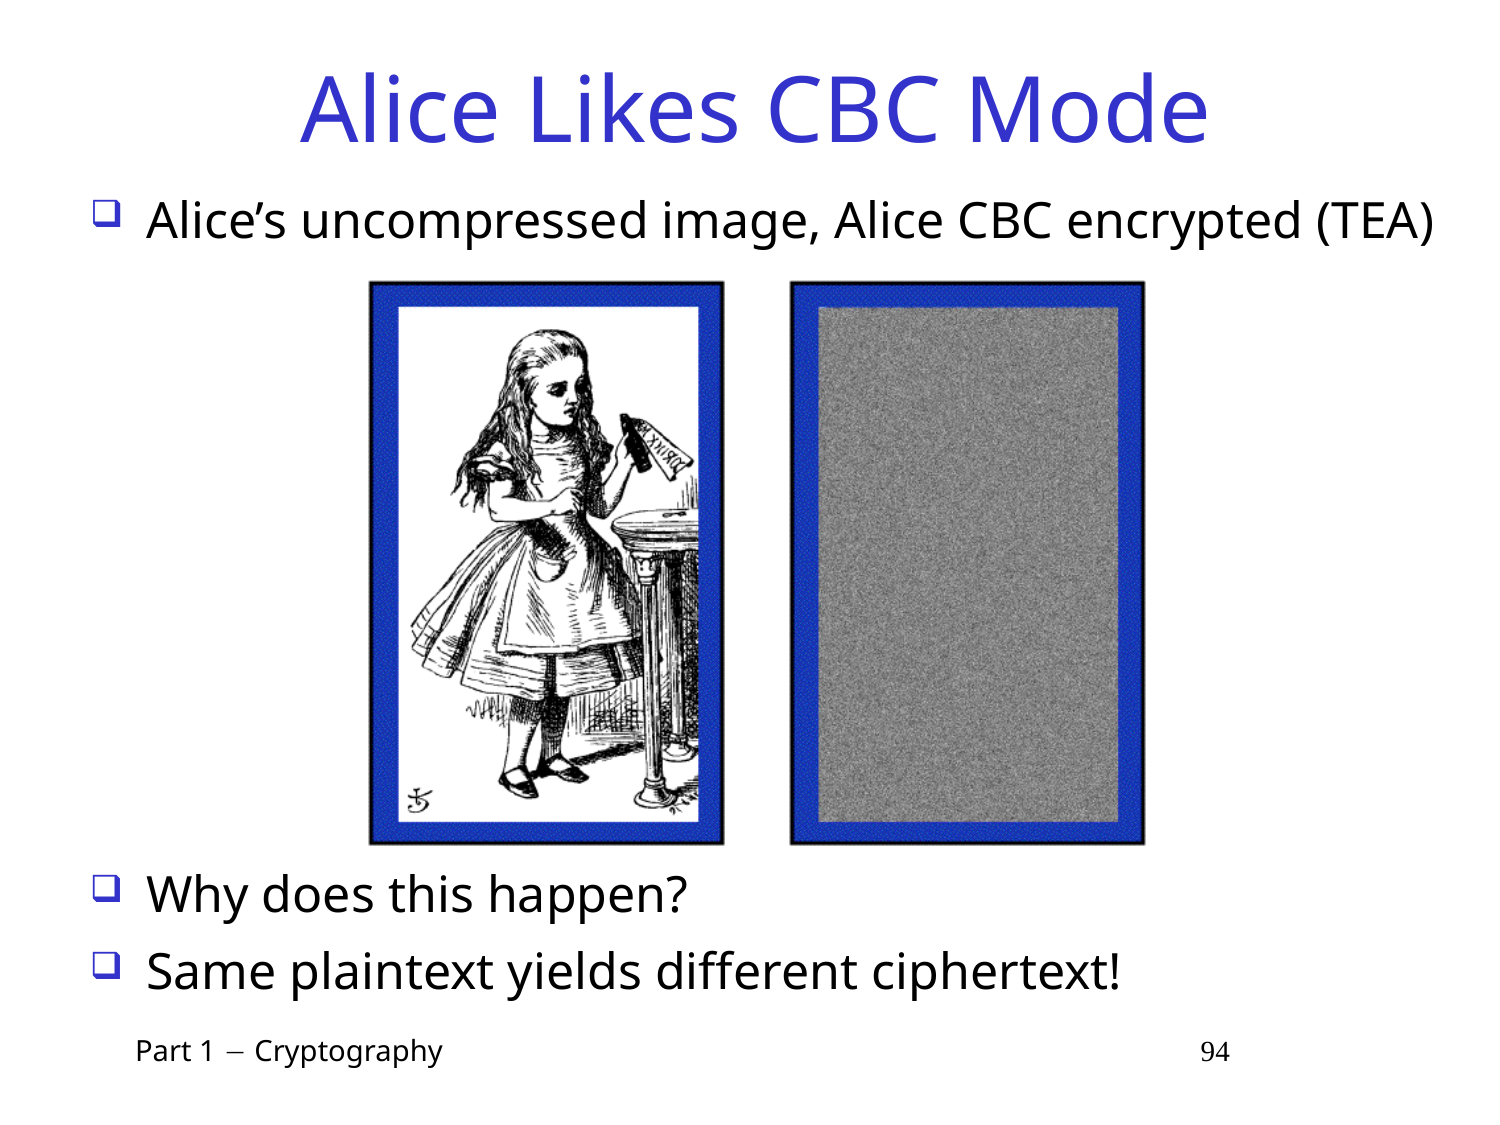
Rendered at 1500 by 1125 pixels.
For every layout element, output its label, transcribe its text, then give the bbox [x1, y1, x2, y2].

text_box Why does this happen? Same plaintext yields different ciphertext! [75, 862, 1375, 1013]
list Alice’s uncompressed image, Alice CBC encrypted (TEA) [74, 187, 1463, 263]
picture [349, 262, 1171, 863]
title Alice Likes CBC Mode [124, 24, 1388, 187]
footer Part 1  Cryptography 94 [112, 1024, 1401, 1101]
